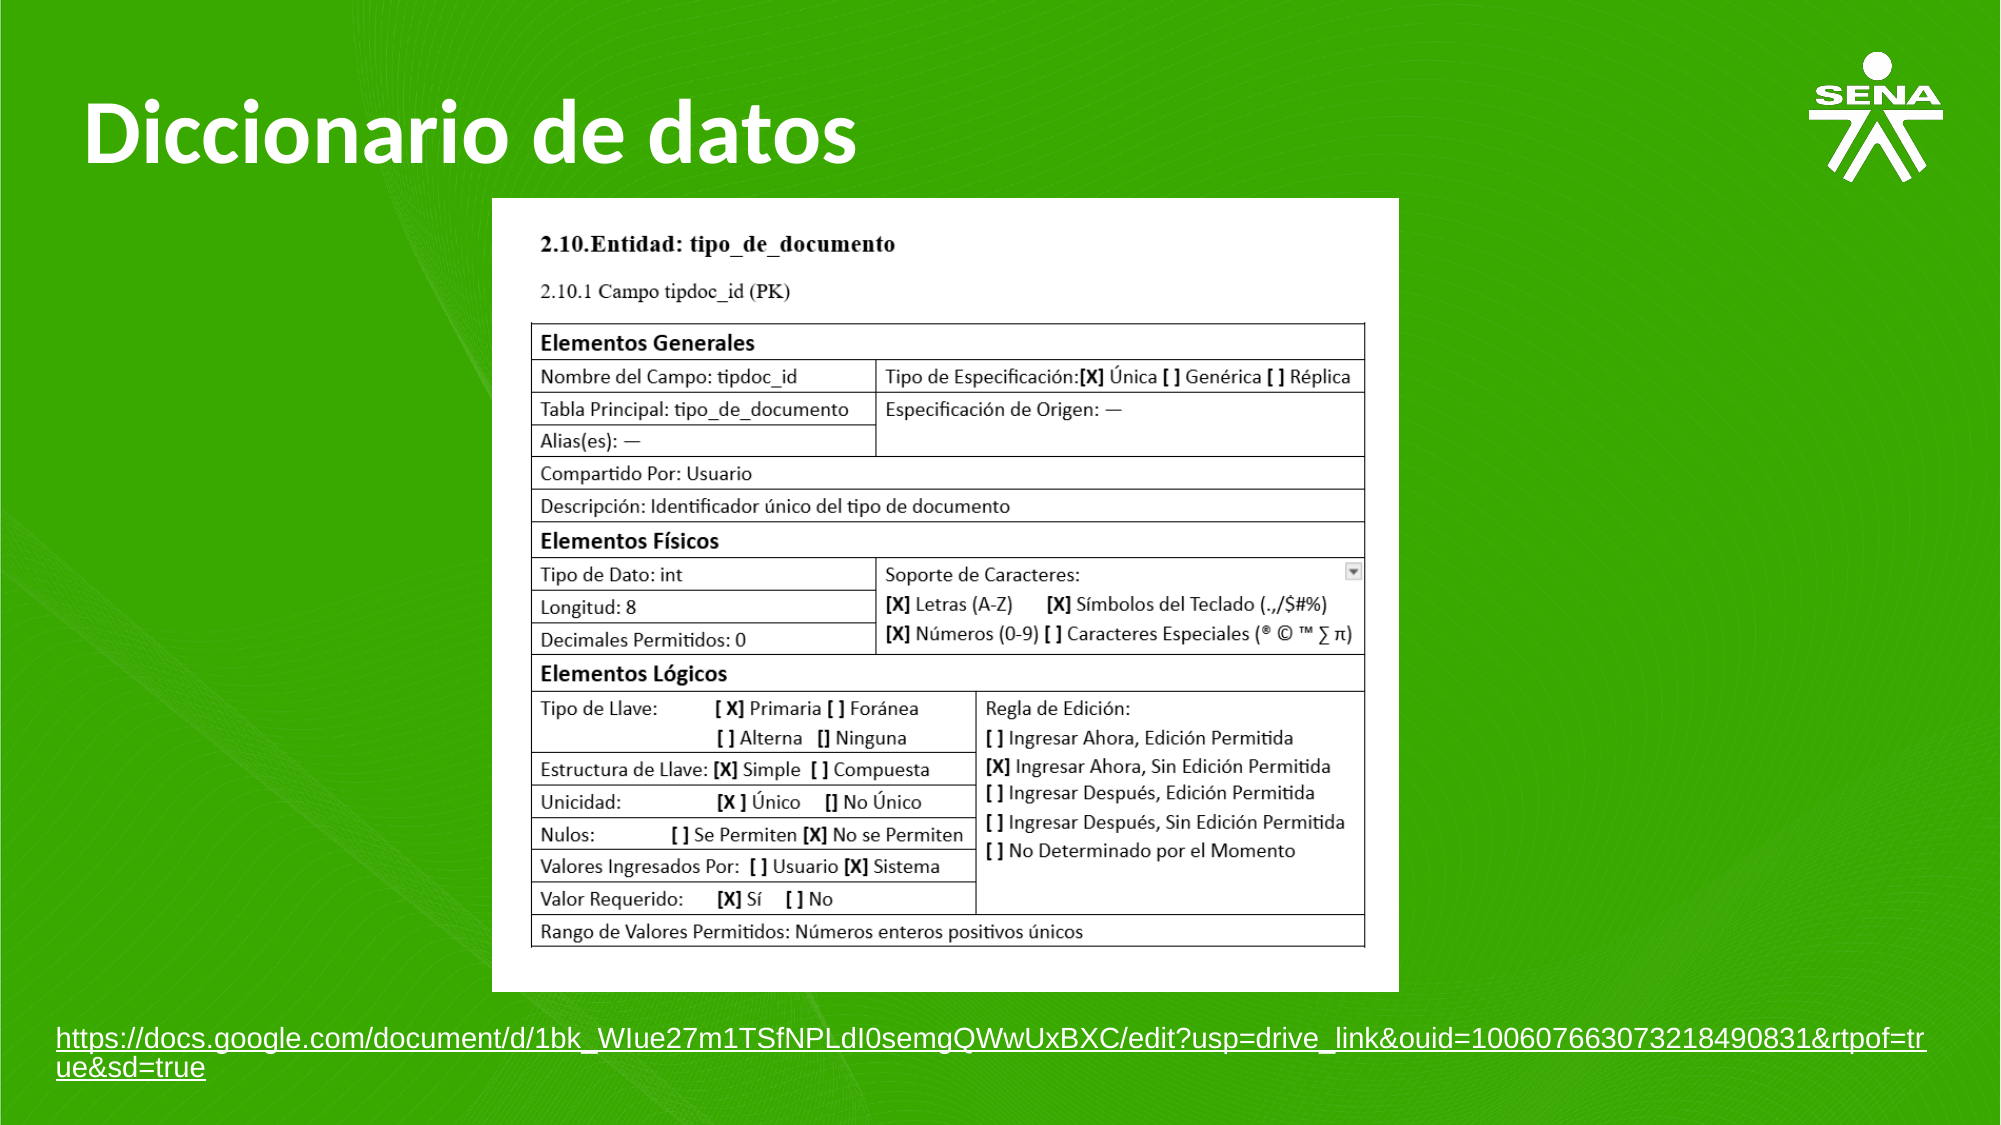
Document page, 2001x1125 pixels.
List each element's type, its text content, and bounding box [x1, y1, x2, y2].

picture [0, 0, 2001, 1125]
text_box Diccionario de datos [68, 64, 1794, 186]
text_box https://docs.google.com/document/d/1bk_WIue27m1TSfNPLdI0semgQWwUxBXC/edit?usp=drive_link&ouid=100607663073218490831&rtpof=true&sd=true [40, 1004, 1957, 1070]
text_box [27, 938, 1944, 1005]
